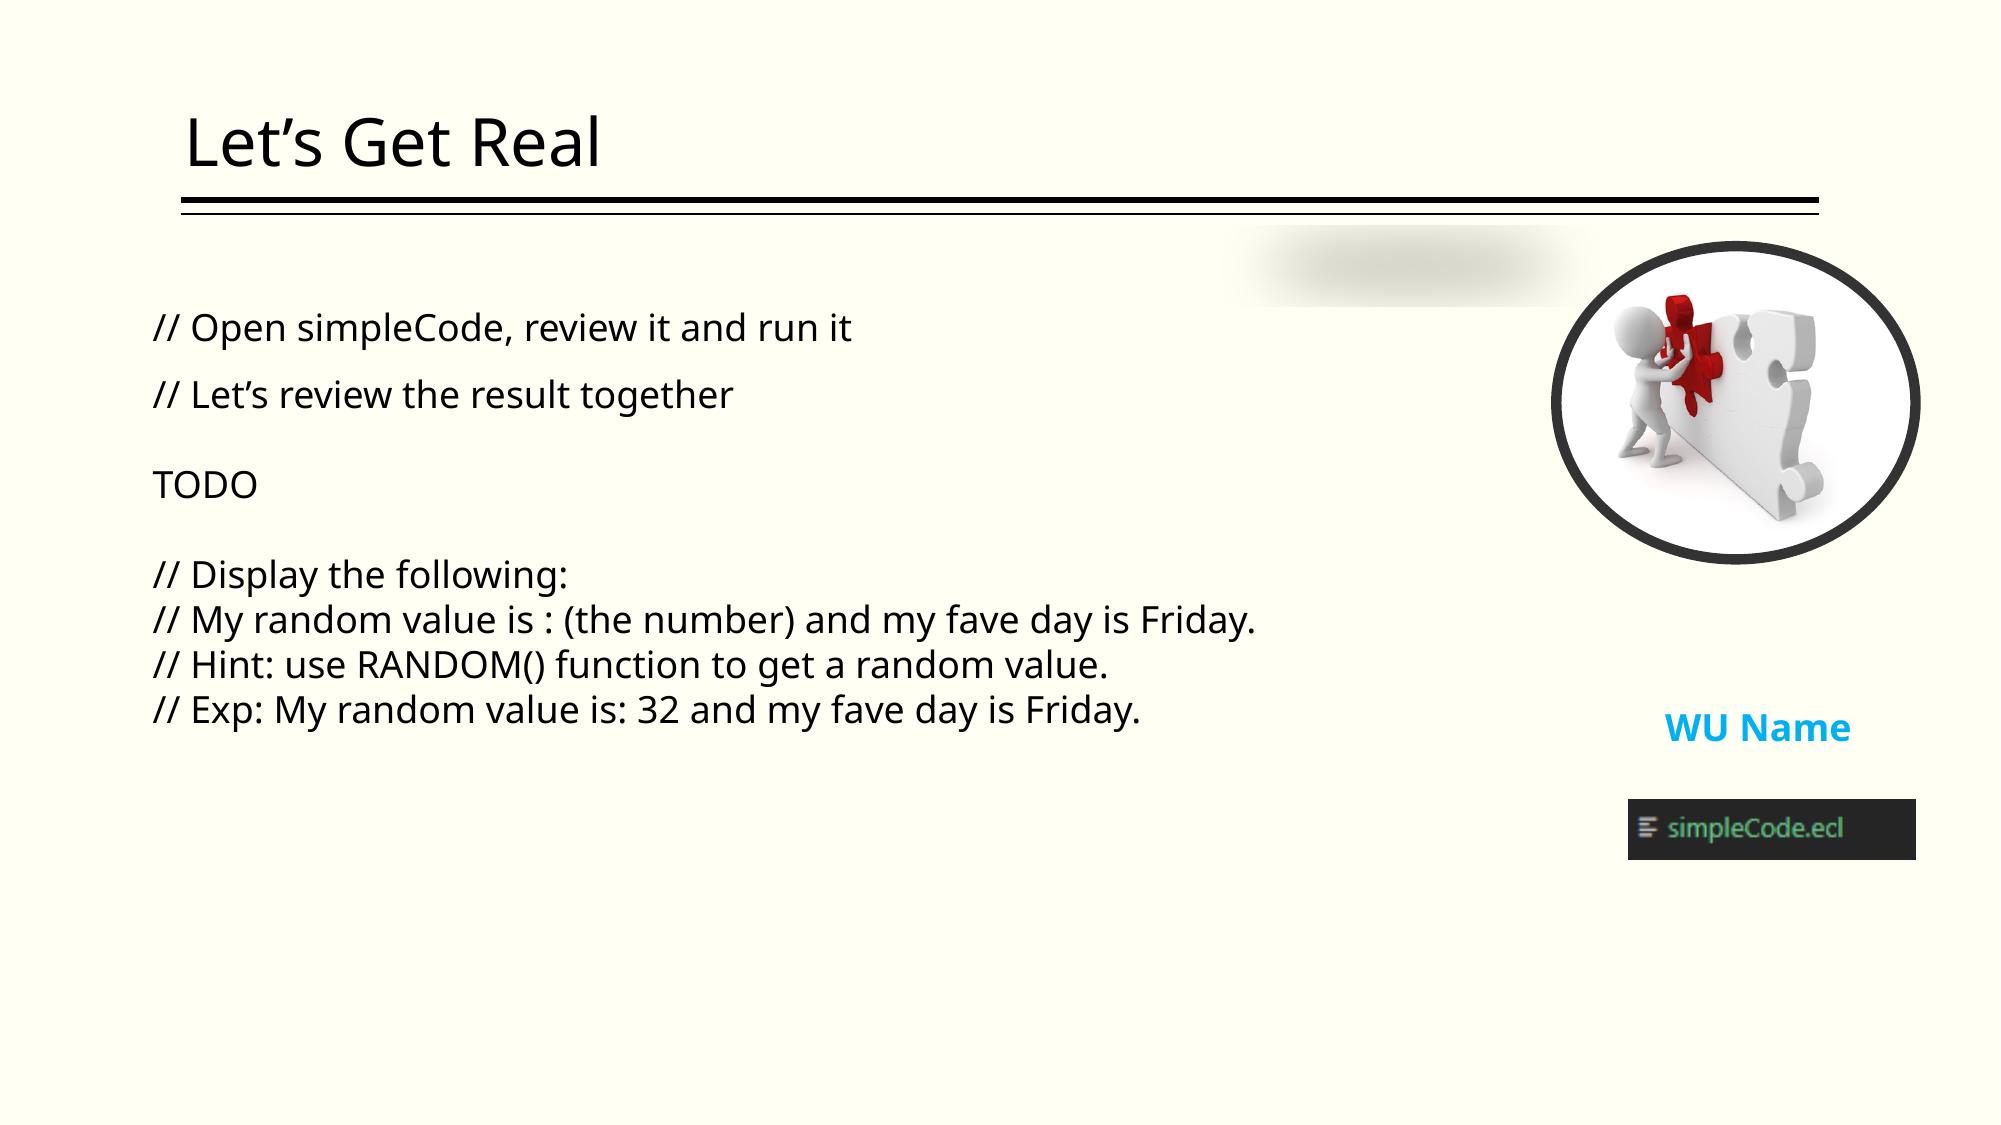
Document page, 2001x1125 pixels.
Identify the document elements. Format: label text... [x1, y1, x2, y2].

picture [1628, 799, 1916, 860]
picture [1556, 246, 1916, 560]
text_box WU Name [1650, 696, 1867, 757]
text_box // Open simpleCode, review it and run it // Let’s review the result together TODO // Display the following: // My random value is : (the number) and my fave day is Friday. // Hint: use RANDOM() function to get a random value. // Exp: My random value is: 32 and my fave day is Friday. [138, 273, 1641, 1032]
text_box Let’s Get Real [184, 108, 1271, 182]
